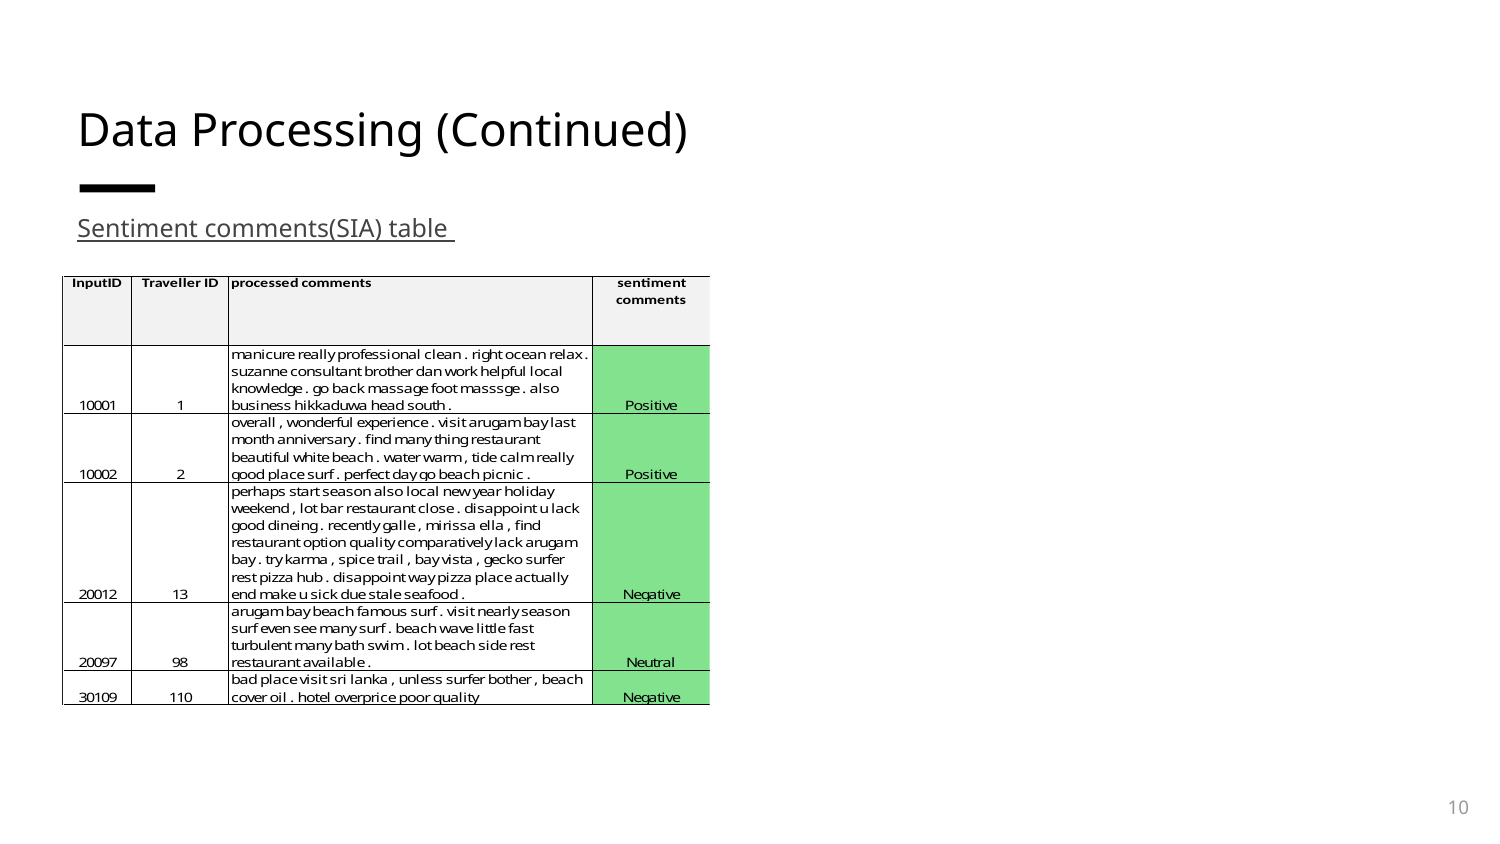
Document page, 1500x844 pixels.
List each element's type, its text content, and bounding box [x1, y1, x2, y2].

list Sentiment comments(SIA) table [62, 188, 1464, 793]
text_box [62, 275, 712, 706]
title Data Processing (Continued) [62, 99, 832, 157]
